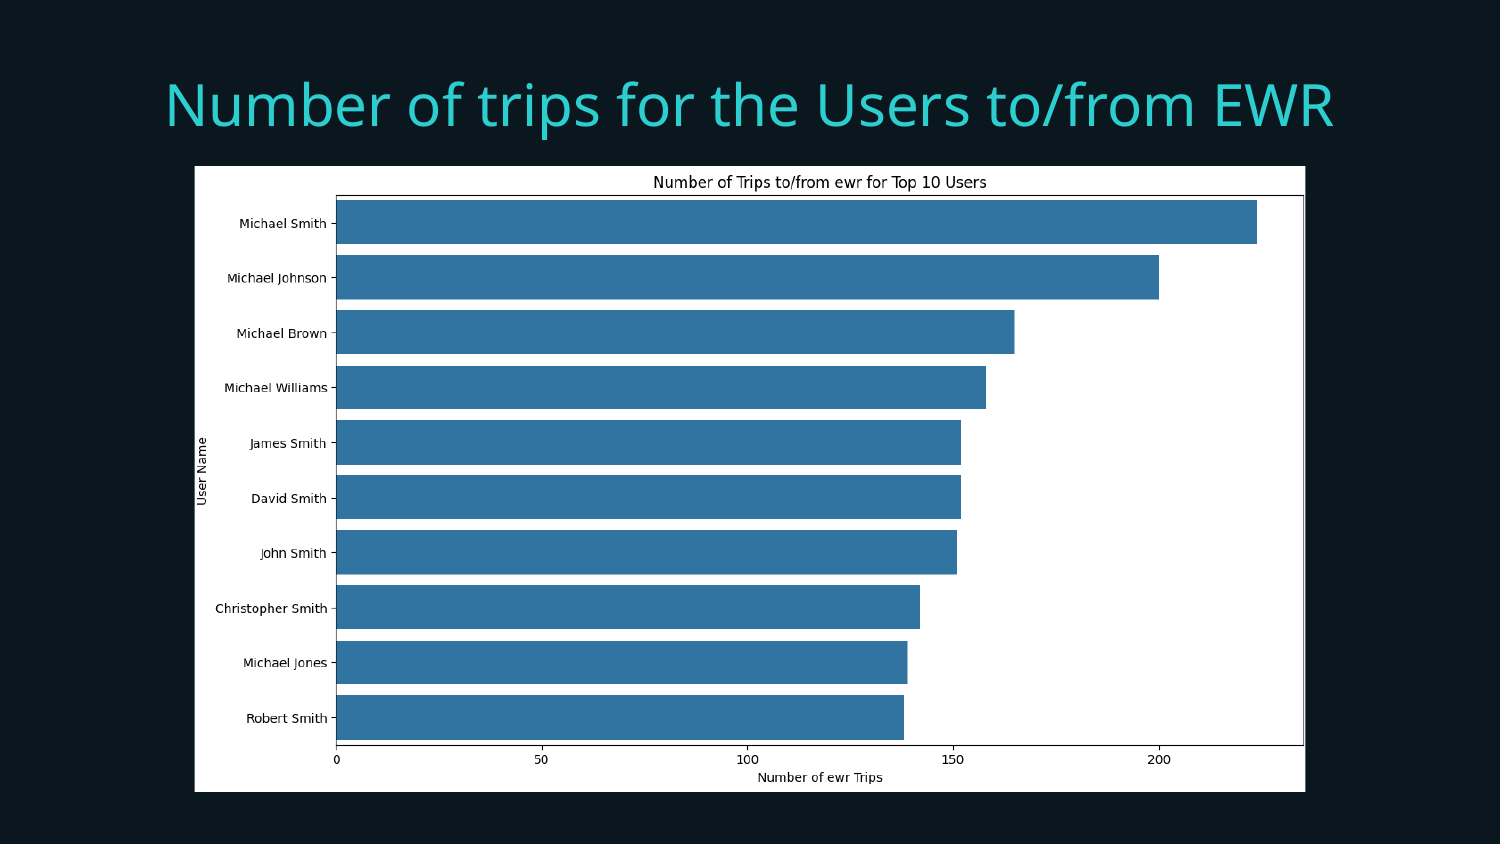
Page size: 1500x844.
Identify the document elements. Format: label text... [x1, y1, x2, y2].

title Number of trips for the Users to/from EWR [117, 60, 1383, 155]
picture [194, 166, 1306, 793]
